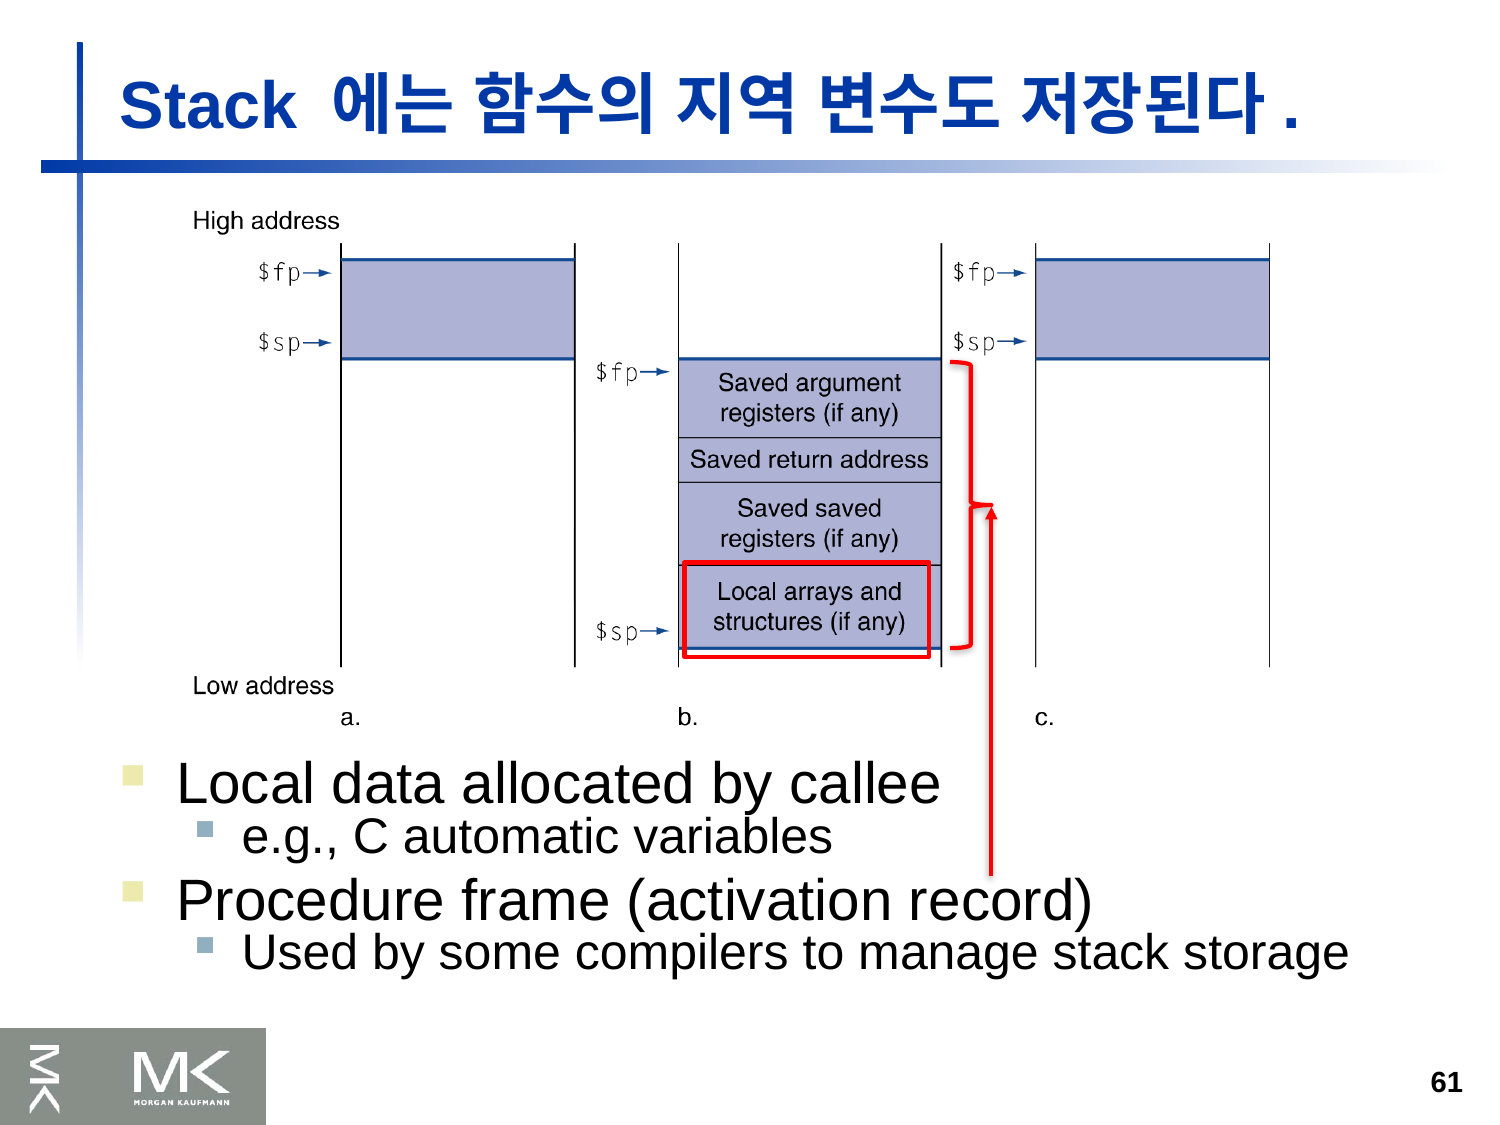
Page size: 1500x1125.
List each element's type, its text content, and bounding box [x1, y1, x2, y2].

title Stack 에는 함수의 지역 변수도 저장된다. [111, 23, 1468, 150]
picture [192, 207, 1271, 731]
picture [0, 1028, 266, 1125]
slide_number 61 [1420, 1057, 1472, 1107]
list Local data allocated by callee e.g., C automatic variables Procedure frame (activation record) Used by some compilers to manage stack storage [111, 751, 1470, 1024]
